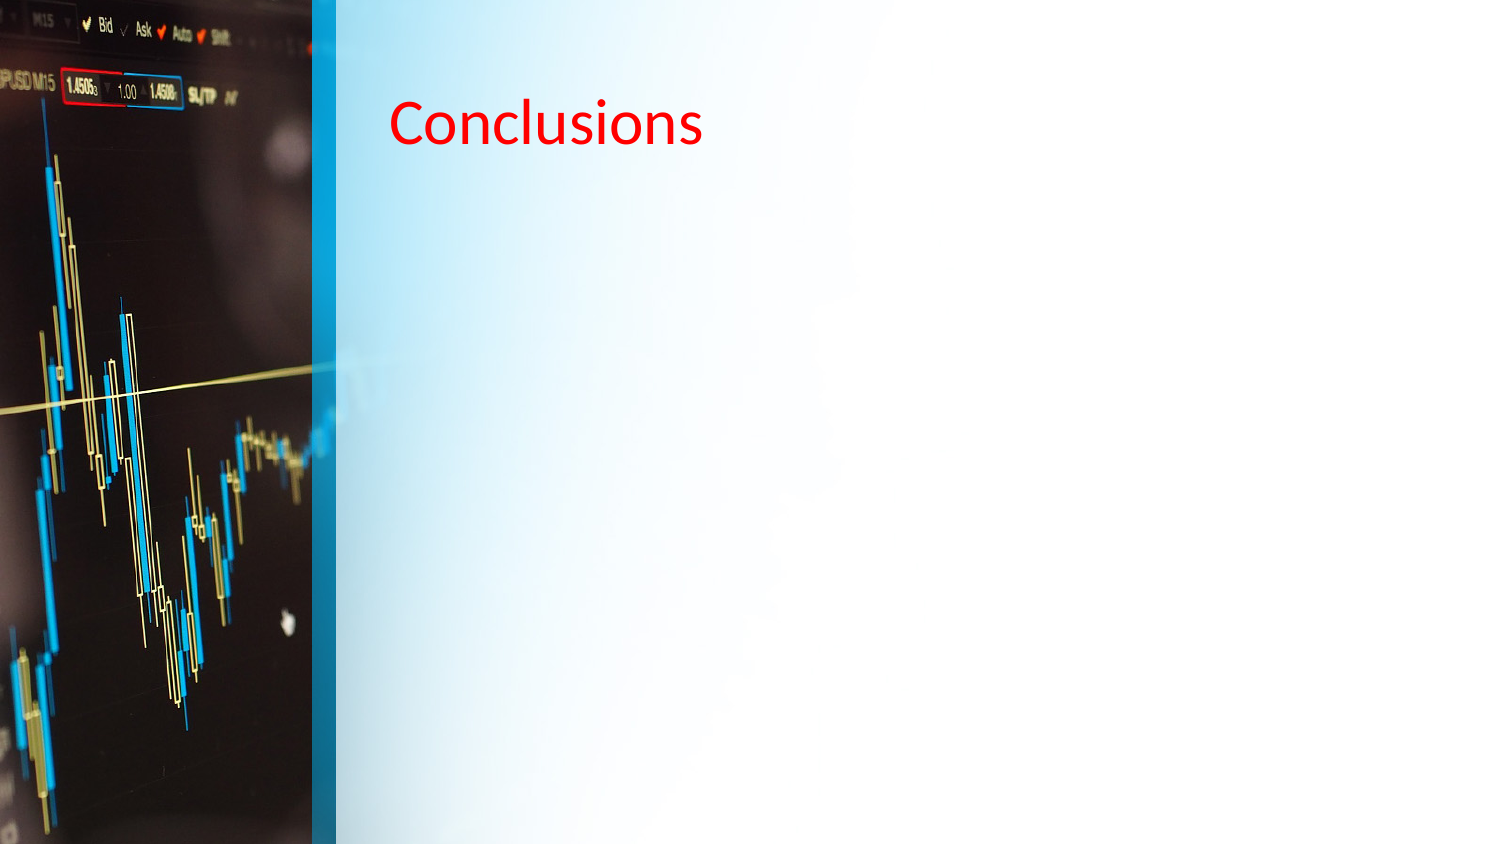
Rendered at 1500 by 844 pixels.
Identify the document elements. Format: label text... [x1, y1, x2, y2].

title Conclusions [374, 71, 1452, 166]
picture [0, 0, 1500, 844]
